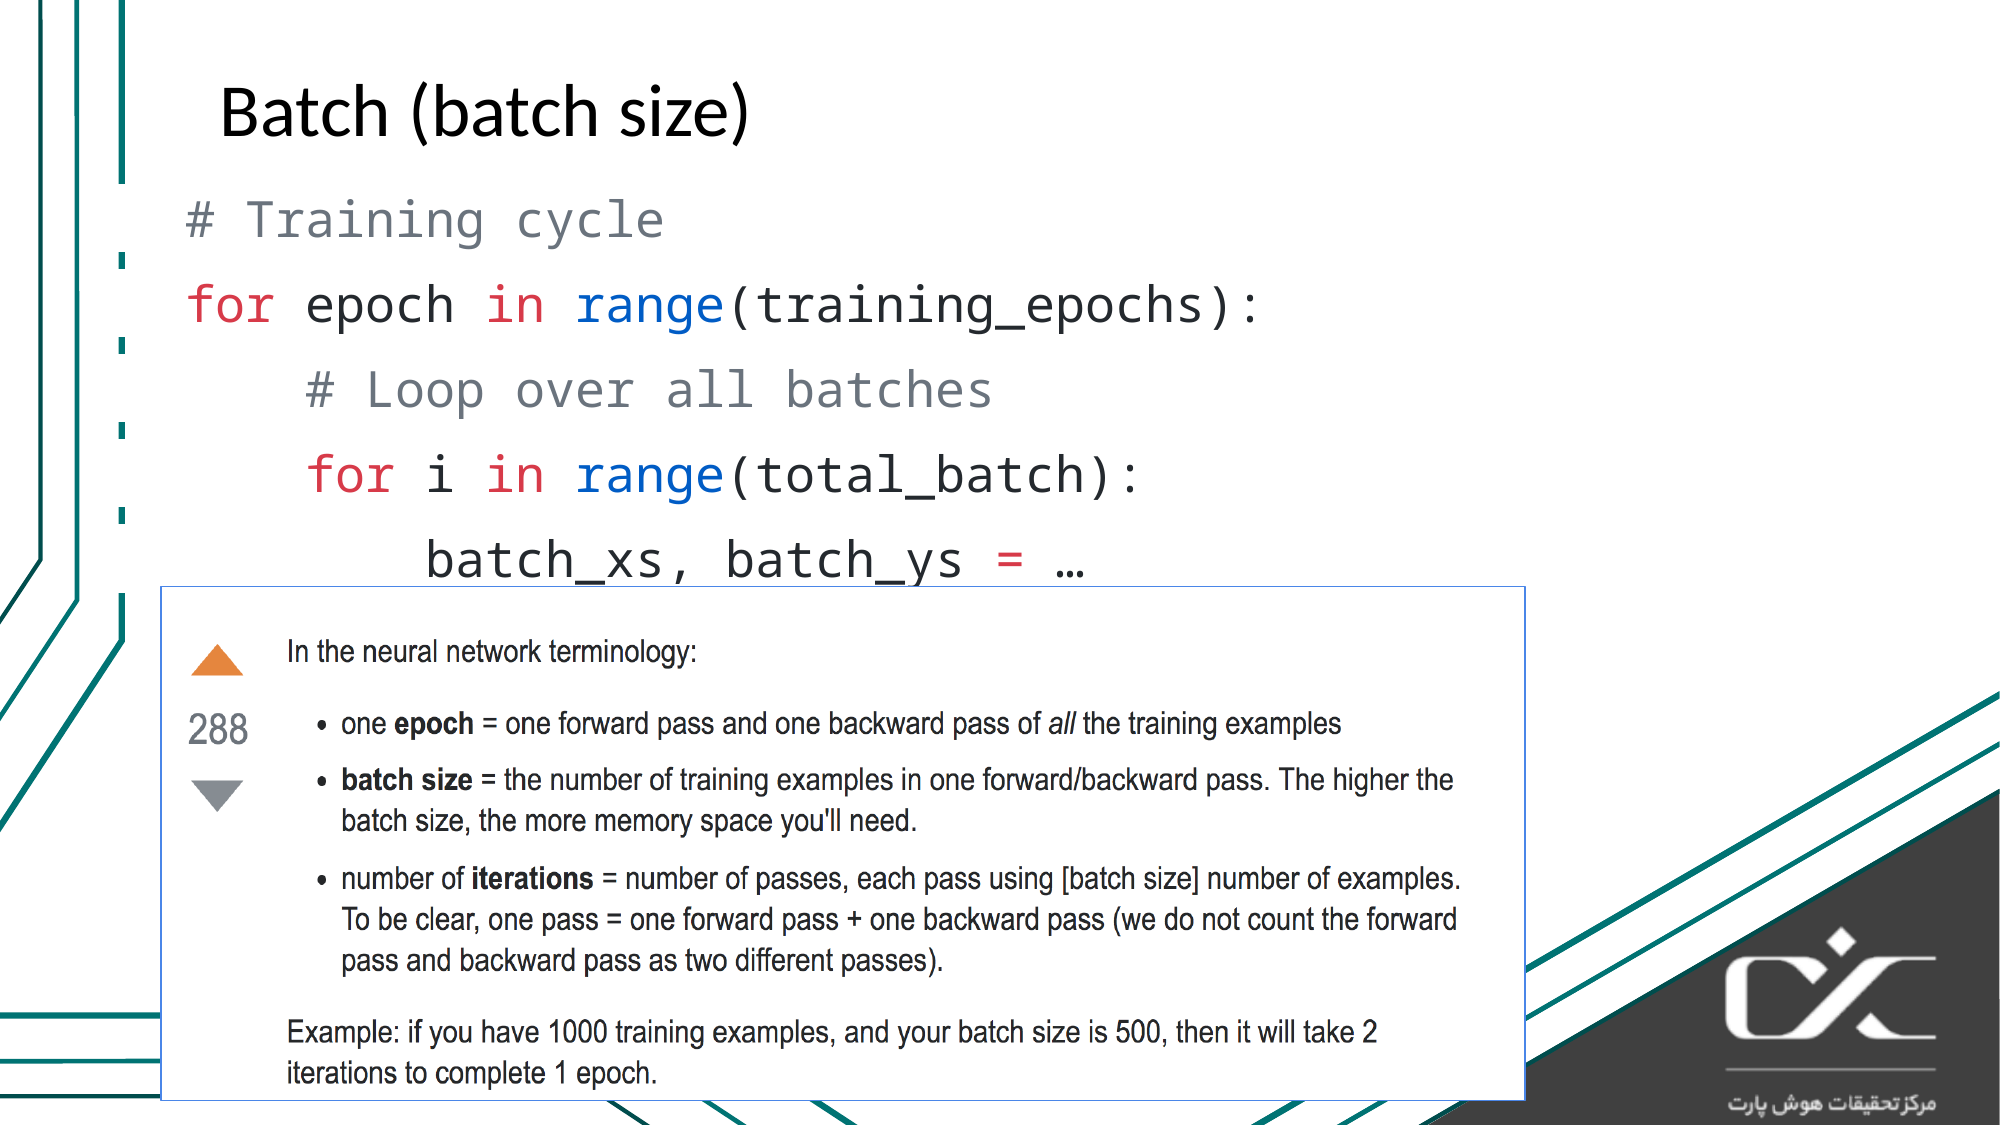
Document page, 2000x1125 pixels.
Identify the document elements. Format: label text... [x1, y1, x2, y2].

title Batch (batch size) [199, 45, 1900, 163]
picture [161, 587, 1525, 1101]
text_box # Training cycle for epoch in range(training_epochs): # Loop over all batches for i in range(total_batch): batch_xs, batch_ys = … [90, 62, 1747, 688]
picture [1626, 899, 2000, 1125]
